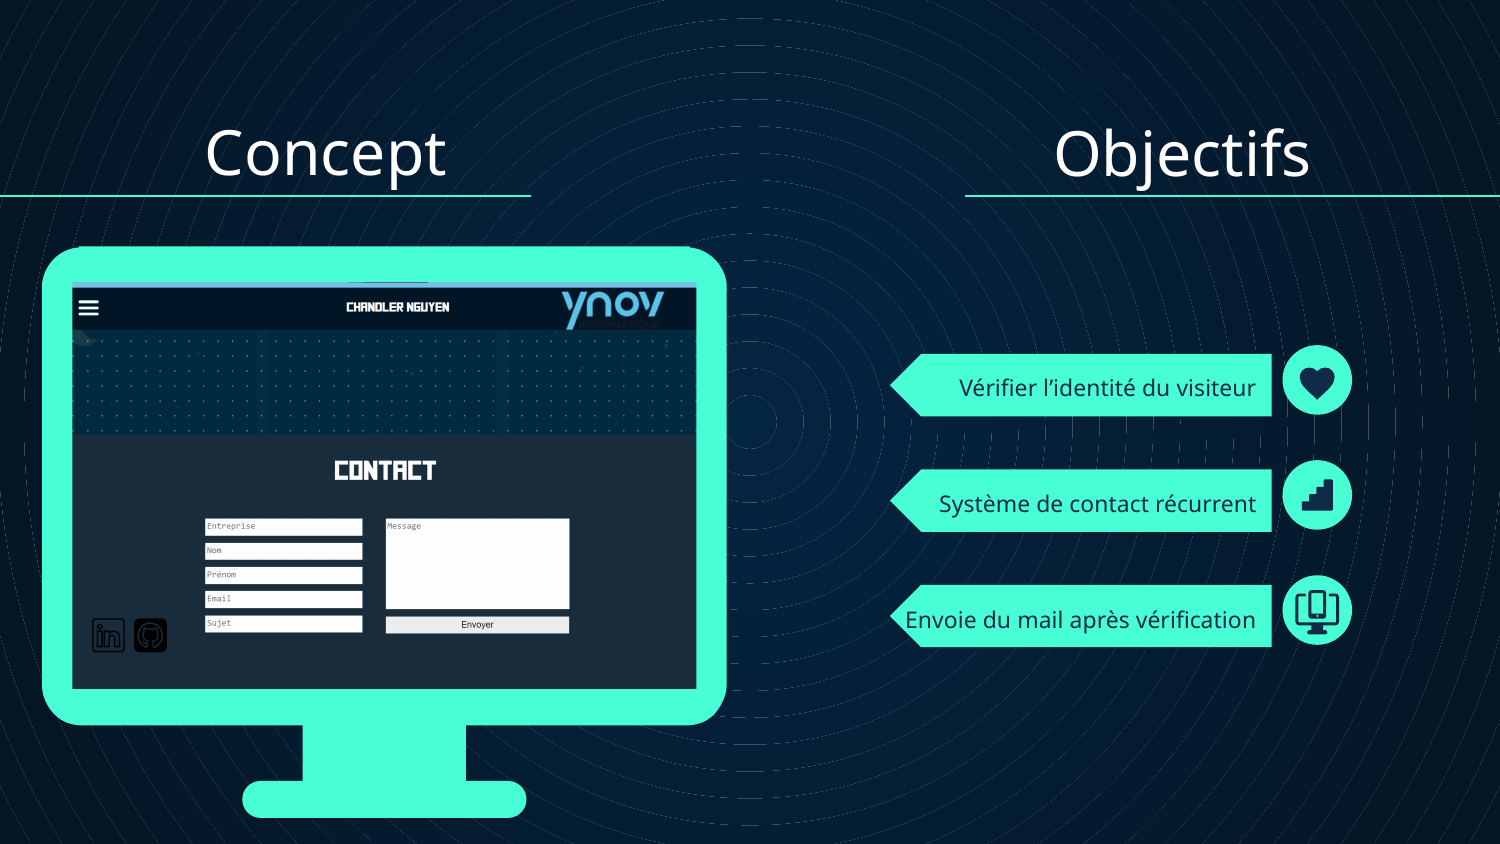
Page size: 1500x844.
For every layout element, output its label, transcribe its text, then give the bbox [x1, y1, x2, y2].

text_box Objectifs [42, 104, 1328, 205]
picture [72, 281, 697, 690]
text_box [1295, 589, 1340, 635]
text_box Envoie du mail après vérification [890, 584, 1272, 648]
text_box [1299, 367, 1335, 400]
text_box Système de contact récurrent [890, 469, 1272, 532]
text_box [1282, 345, 1353, 415]
title Vérifier l’identité du visiteur [890, 353, 1272, 417]
text_box [1301, 479, 1333, 511]
text_box Concept [0, 103, 463, 195]
text_box [1282, 460, 1353, 530]
text_box [1282, 575, 1353, 634]
text_box [42, 246, 727, 818]
